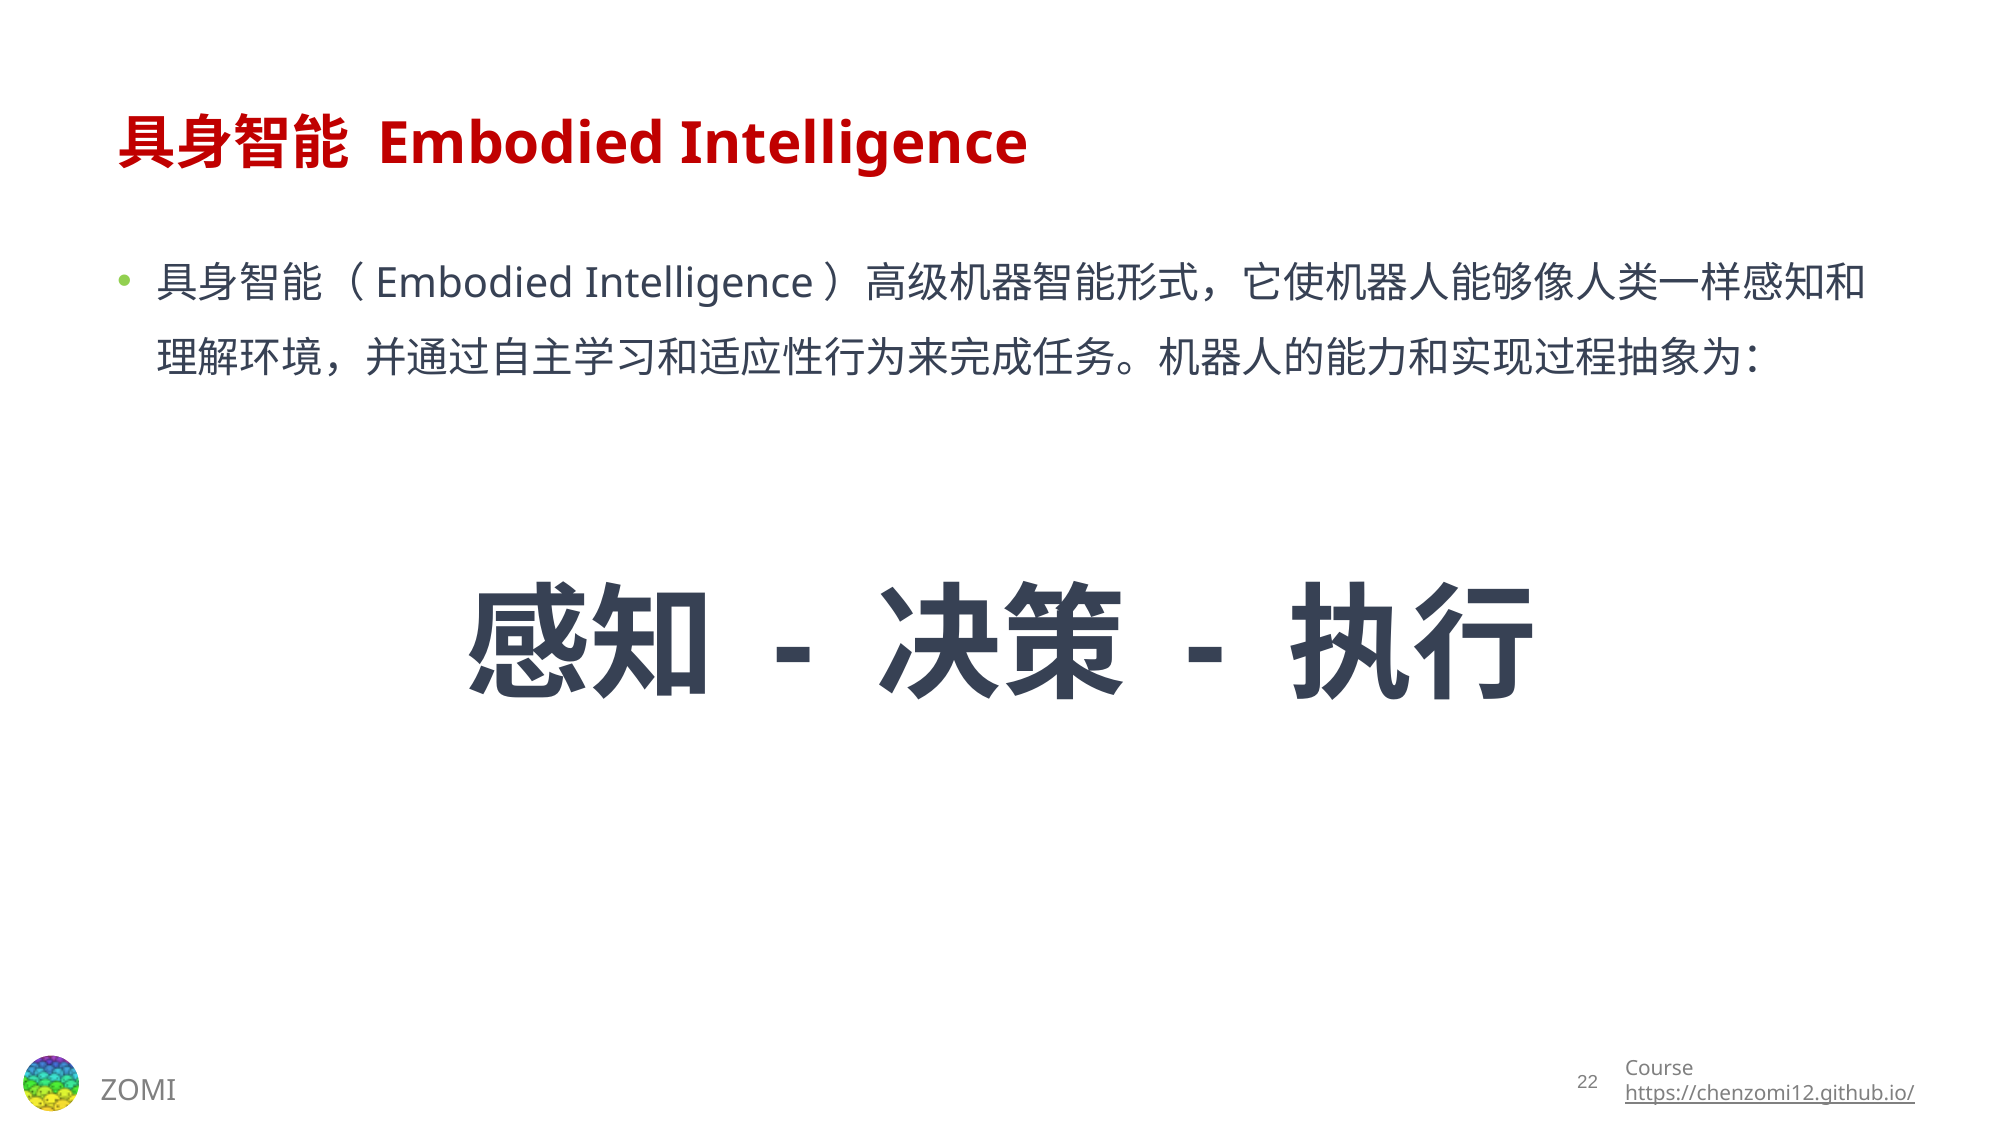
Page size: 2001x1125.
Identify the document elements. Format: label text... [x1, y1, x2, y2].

list 具身智能（Embodied Intelligence）高级机器智能形式，它使机器人能够像人类一样感知和理解环境，并通过自主学习和适应性行为来完成任务。机器人的能力和实现过程抽象为： 感知 - 决策 - 执行 [102, 223, 1901, 1043]
picture [24, 1056, 78, 1111]
title 具身智能 Embodied Intelligence [102, 91, 1901, 189]
